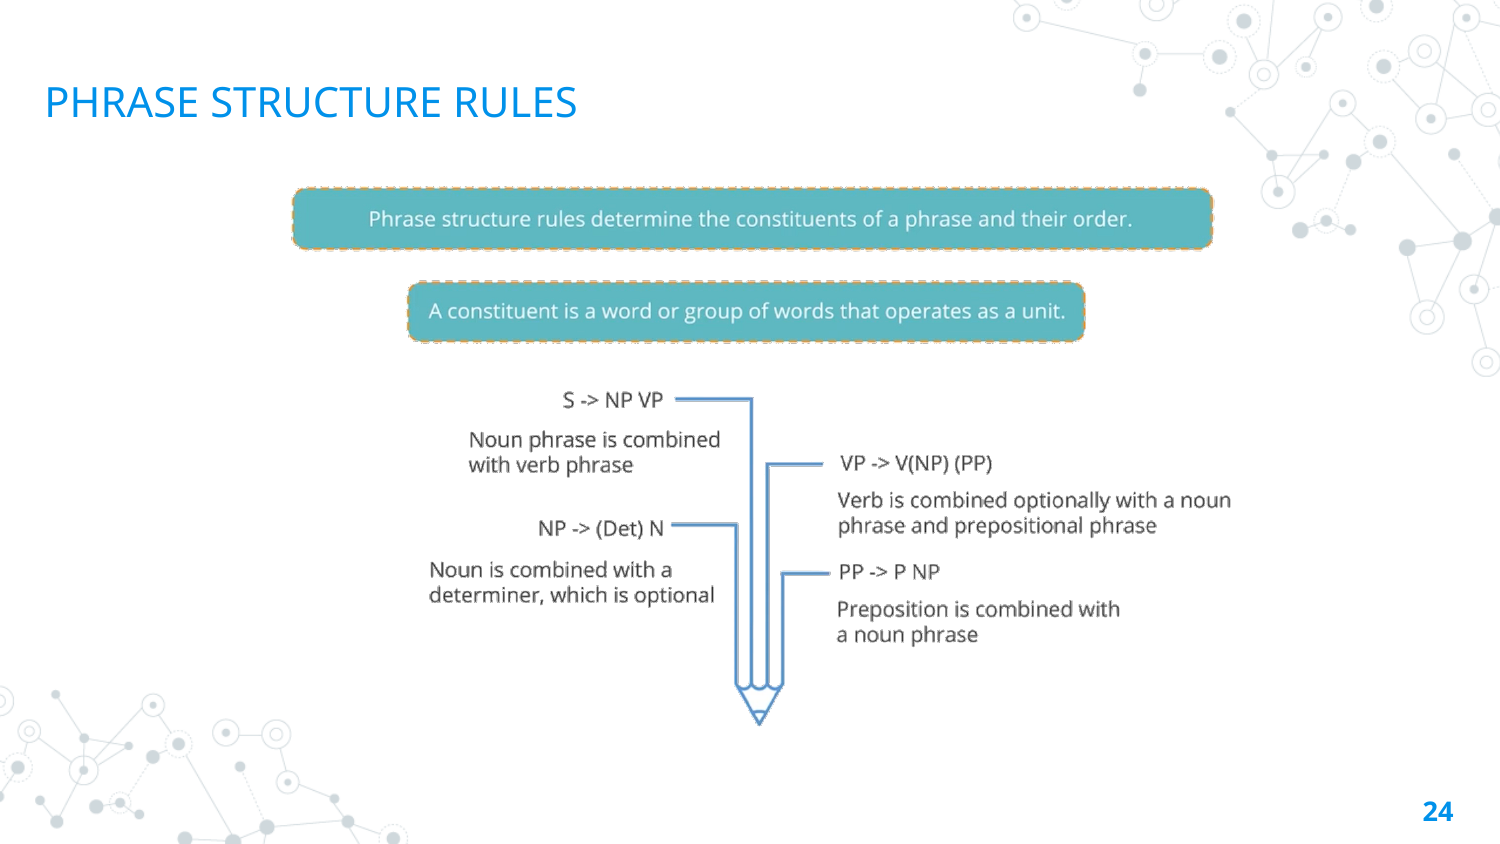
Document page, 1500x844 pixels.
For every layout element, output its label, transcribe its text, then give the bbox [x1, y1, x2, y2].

text_box PHRASE STRUCTURE RULES [29, 25, 1272, 141]
picture [0, 0, 1500, 844]
slide_number 24 [1378, 779, 1469, 844]
